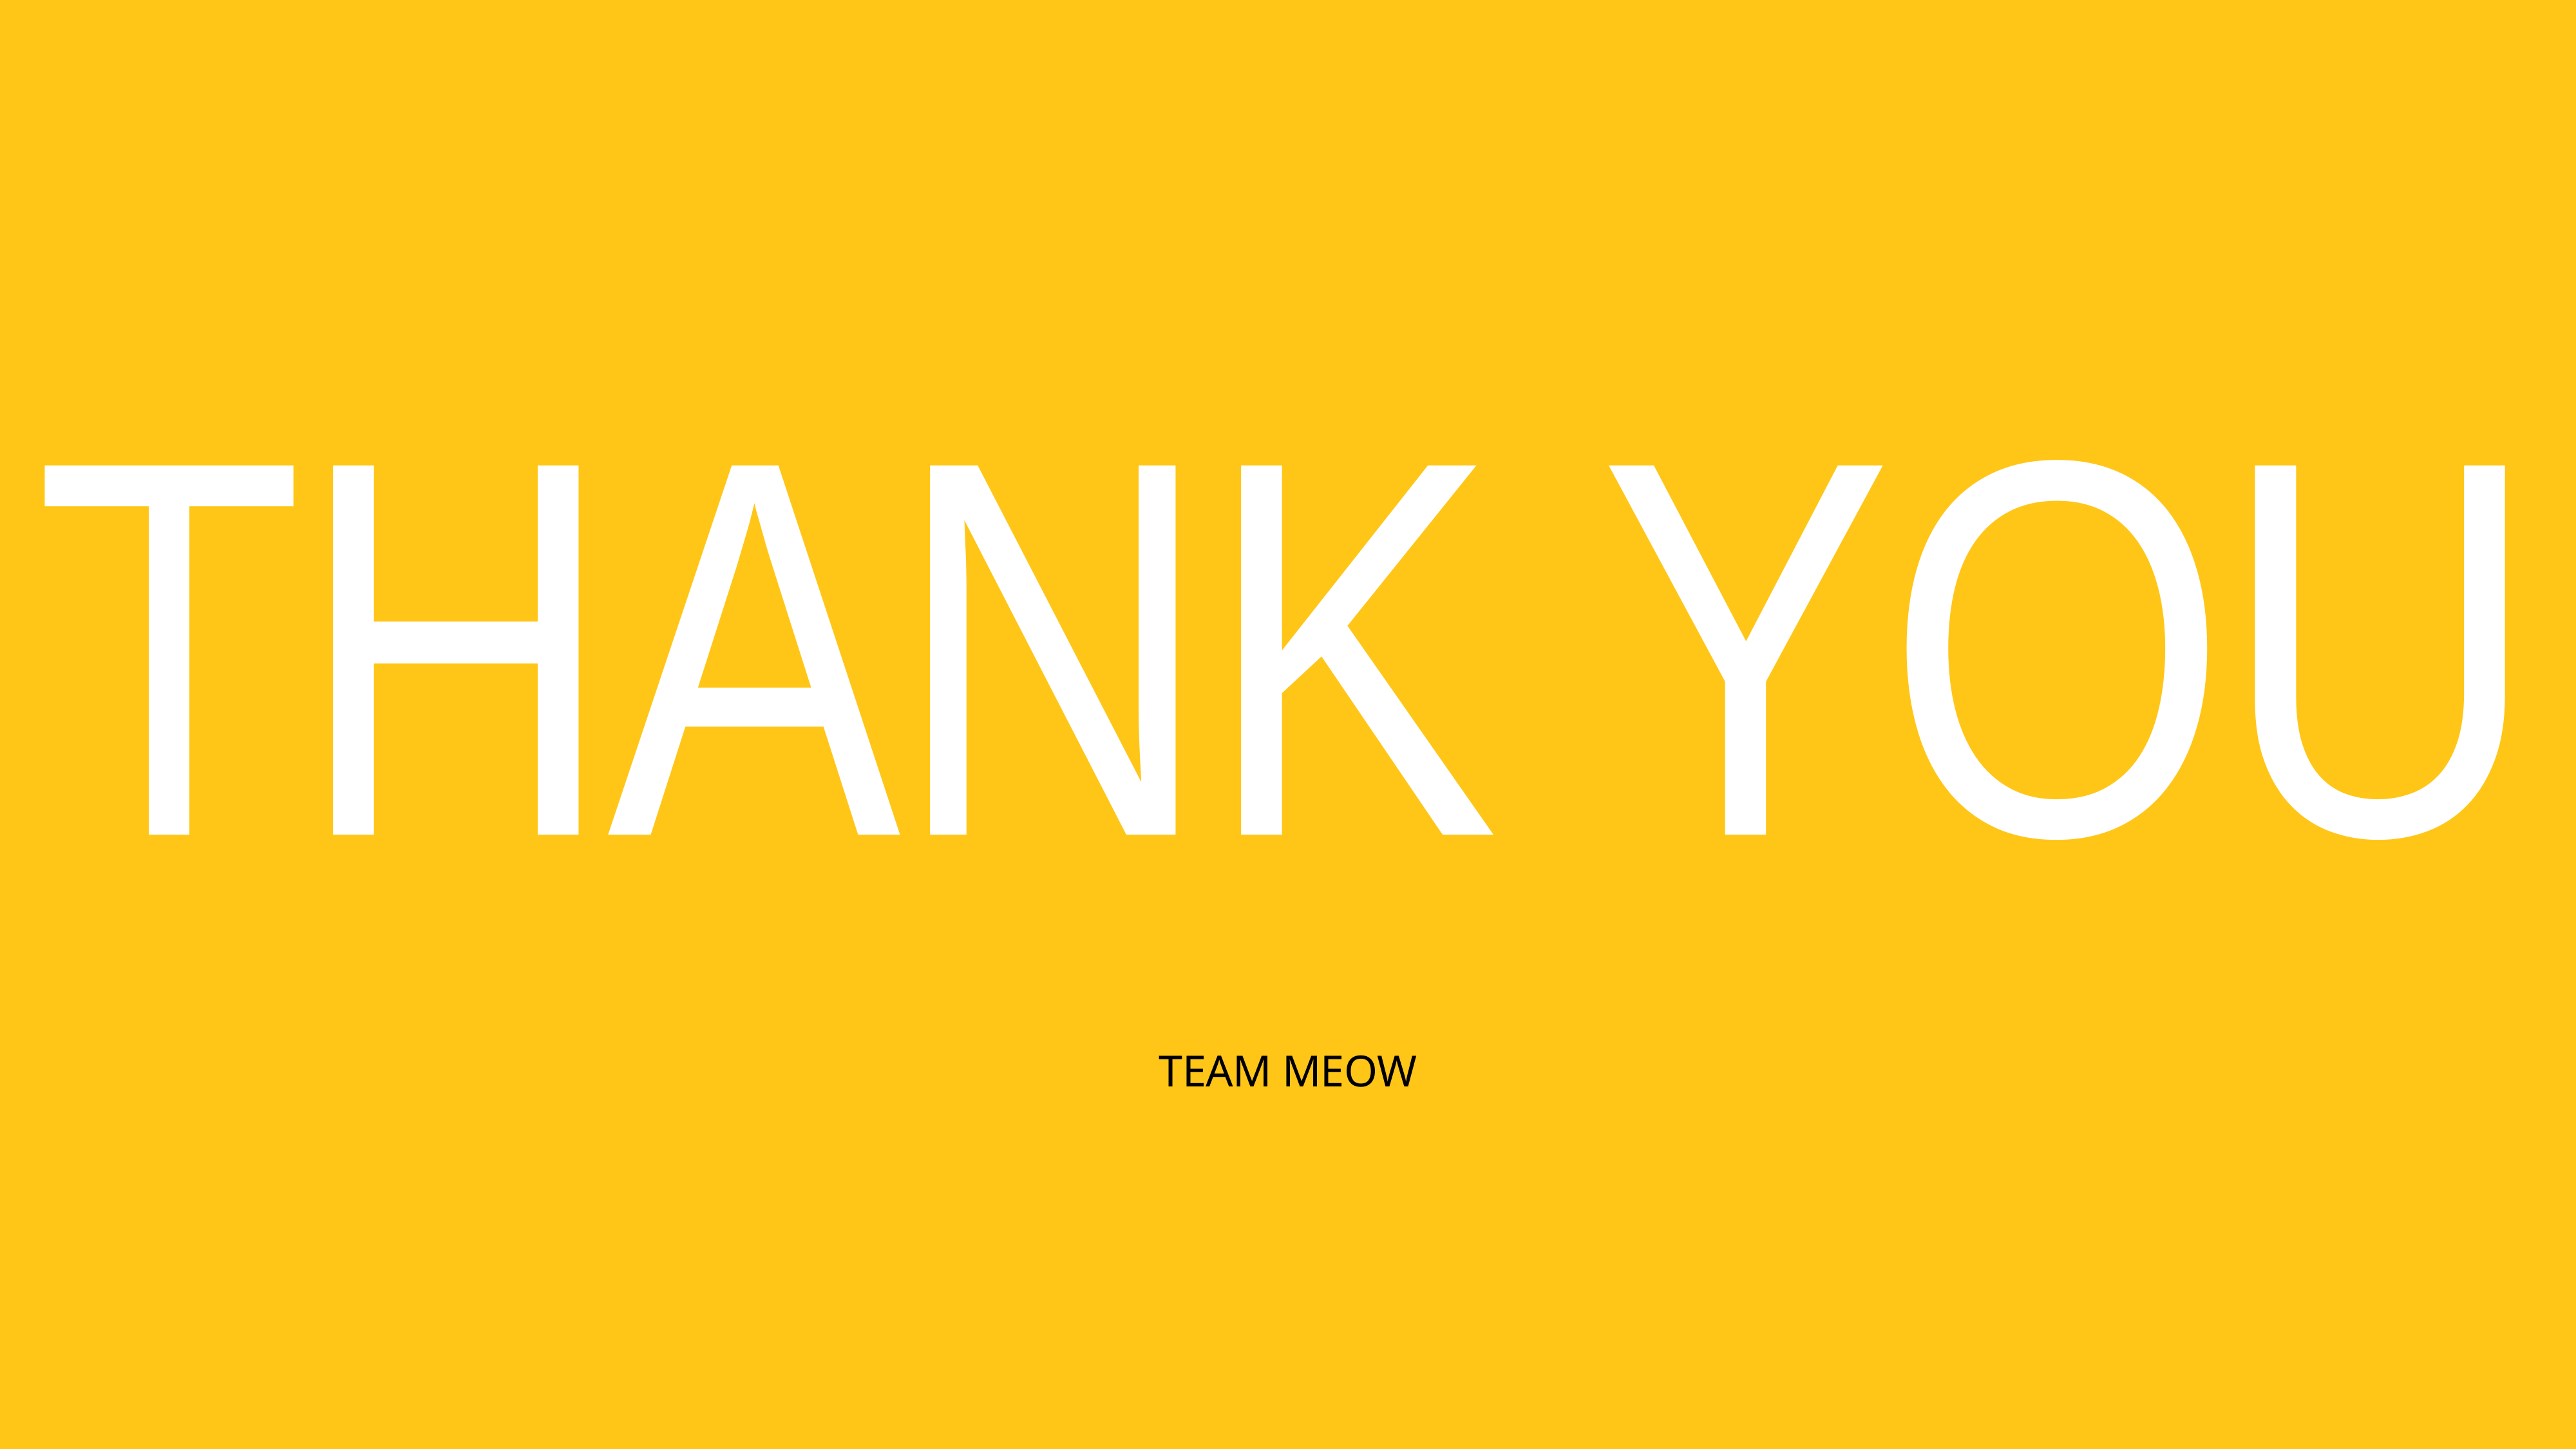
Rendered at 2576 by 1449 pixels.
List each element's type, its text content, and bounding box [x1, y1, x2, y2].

list THANK YOU [0, 244, 2576, 931]
list TEAM MEOW [128, 1032, 2448, 1100]
